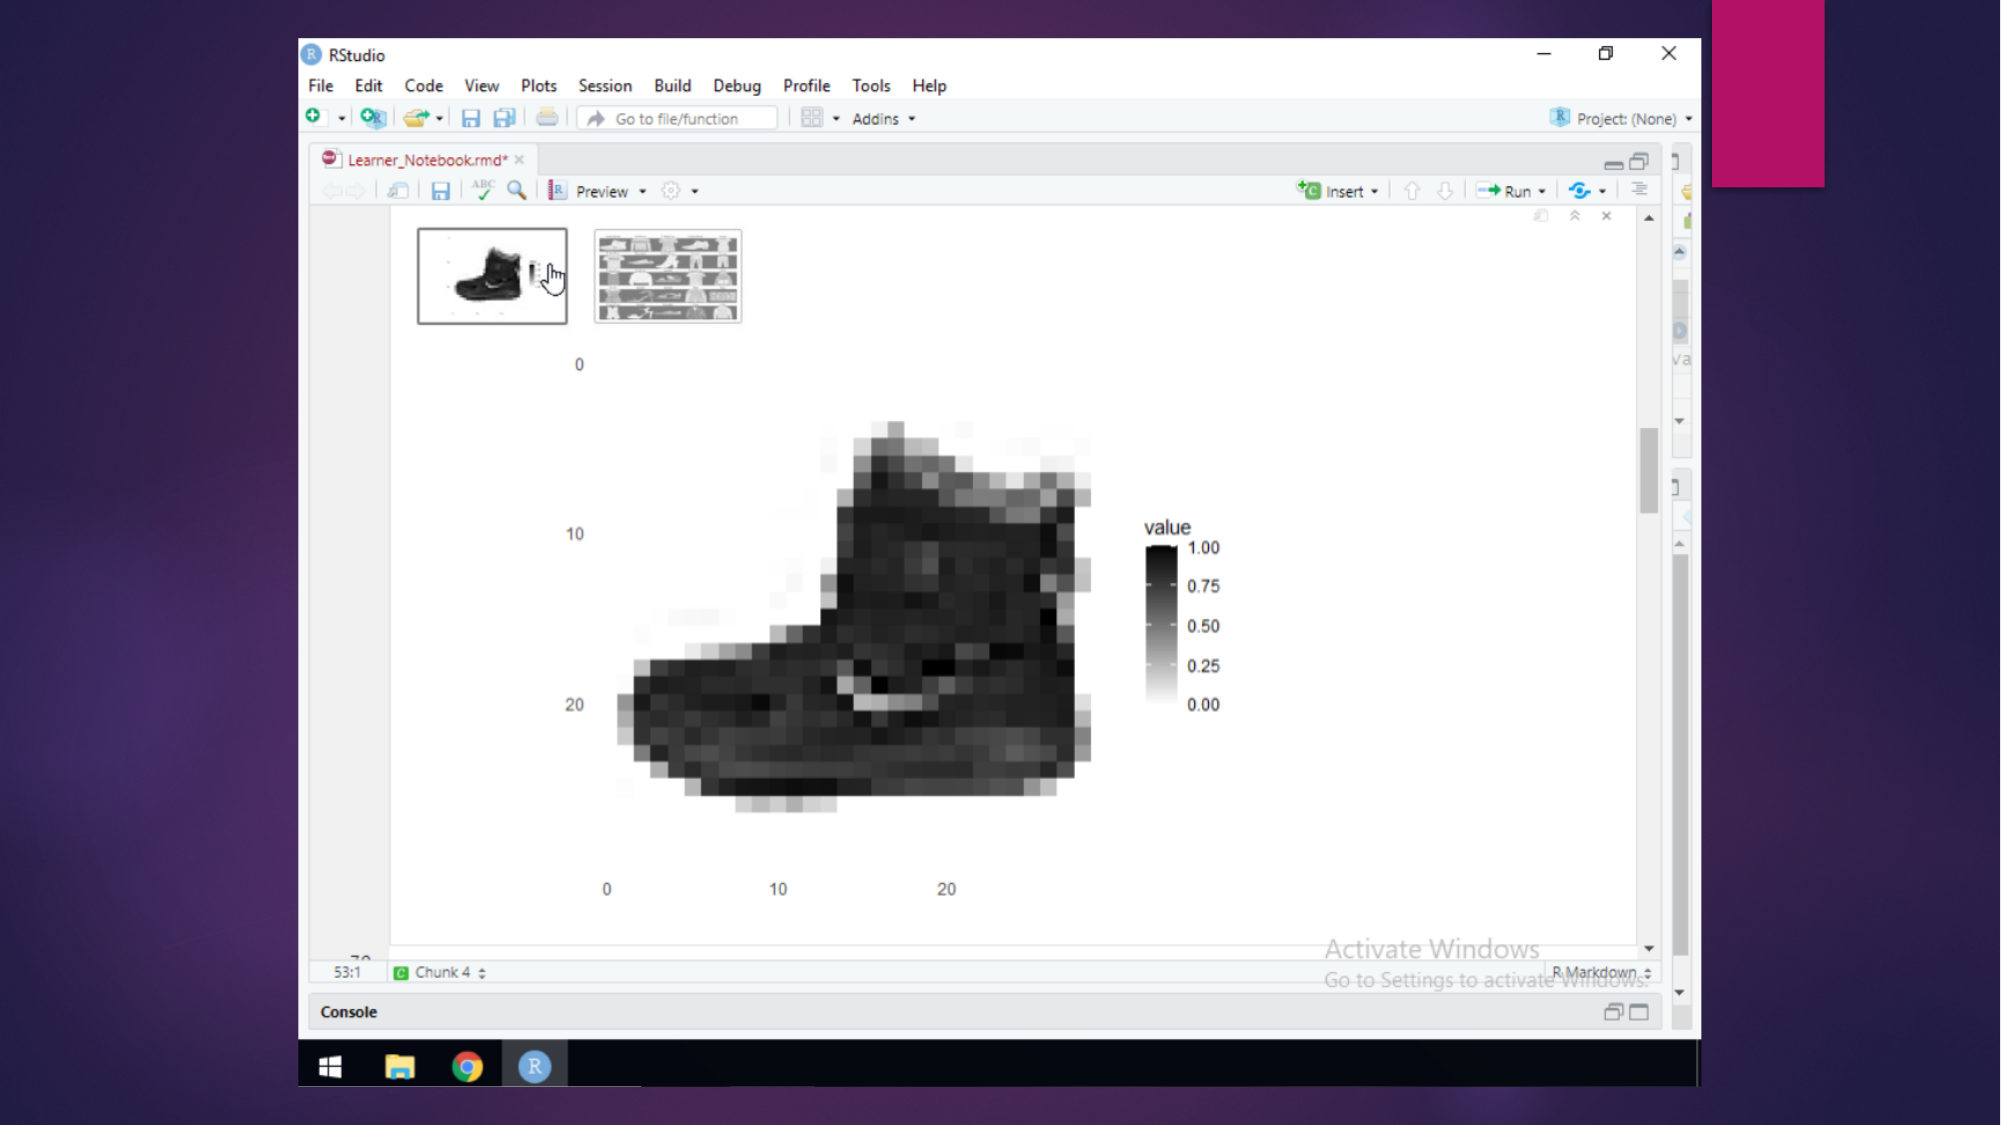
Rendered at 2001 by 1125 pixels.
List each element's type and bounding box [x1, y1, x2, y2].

picture [0, 0, 1702, 1125]
